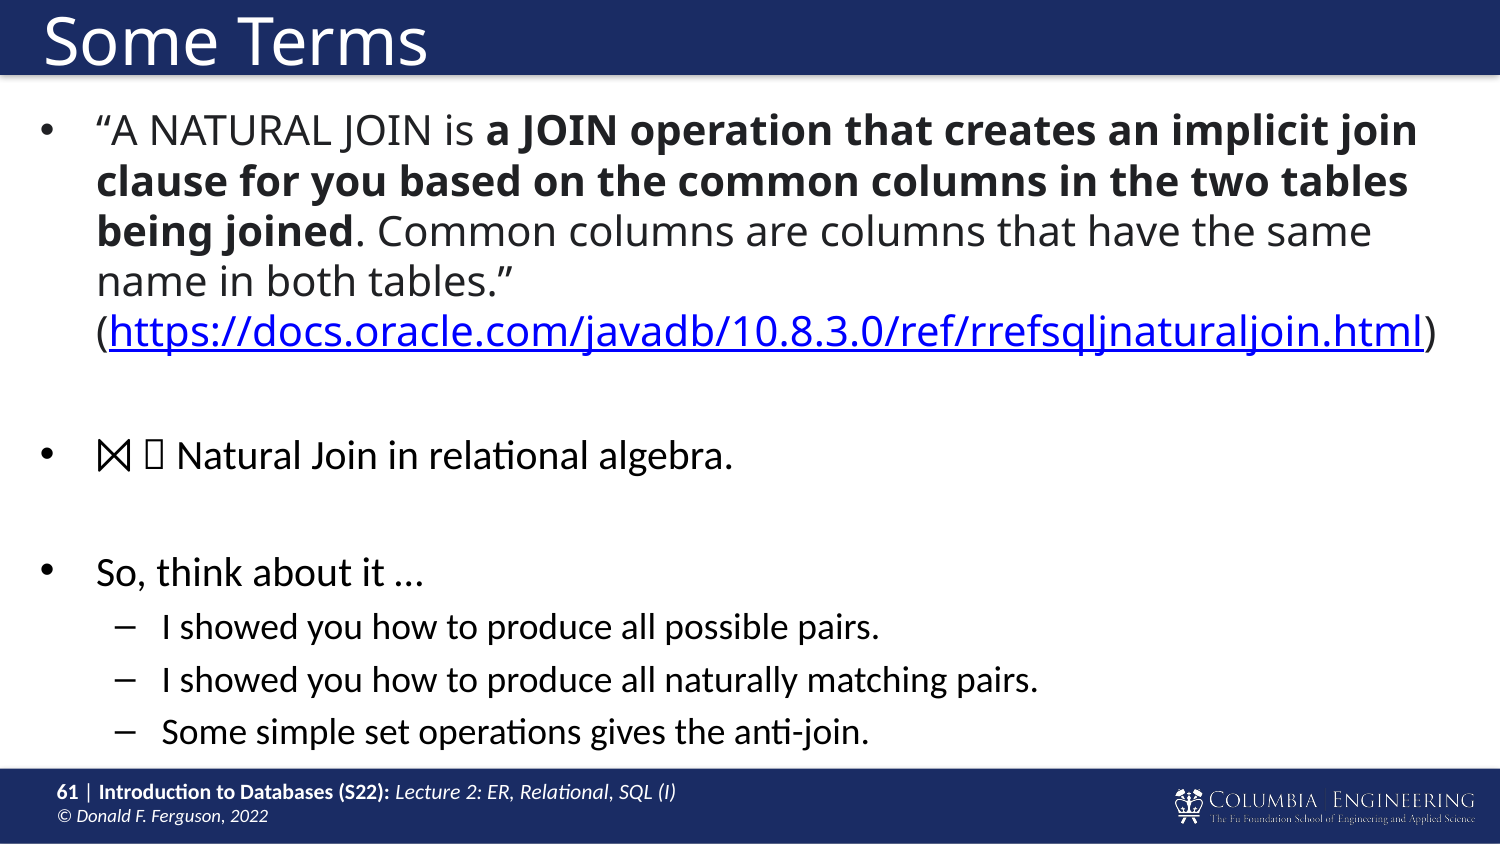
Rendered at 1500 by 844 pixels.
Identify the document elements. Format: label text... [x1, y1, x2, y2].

list “A NATURAL JOIN is a JOIN operation that creates an implicit join clause for you based on the common columns in the two tables being joined. Common columns are columns that have the same name in both tables.” (https://docs.oracle.com/javadb/10.8.3.0/ref/rrefsqljnaturaljoin.html) ⨝  Natural Join in relational algebra. So, think about it … I showed you how to produce all possible pairs. I showed you how to produce all naturally matching pairs. Some simple set operations gives the anti-join. [24, 96, 1475, 760]
title Some Terms [28, 0, 1450, 73]
